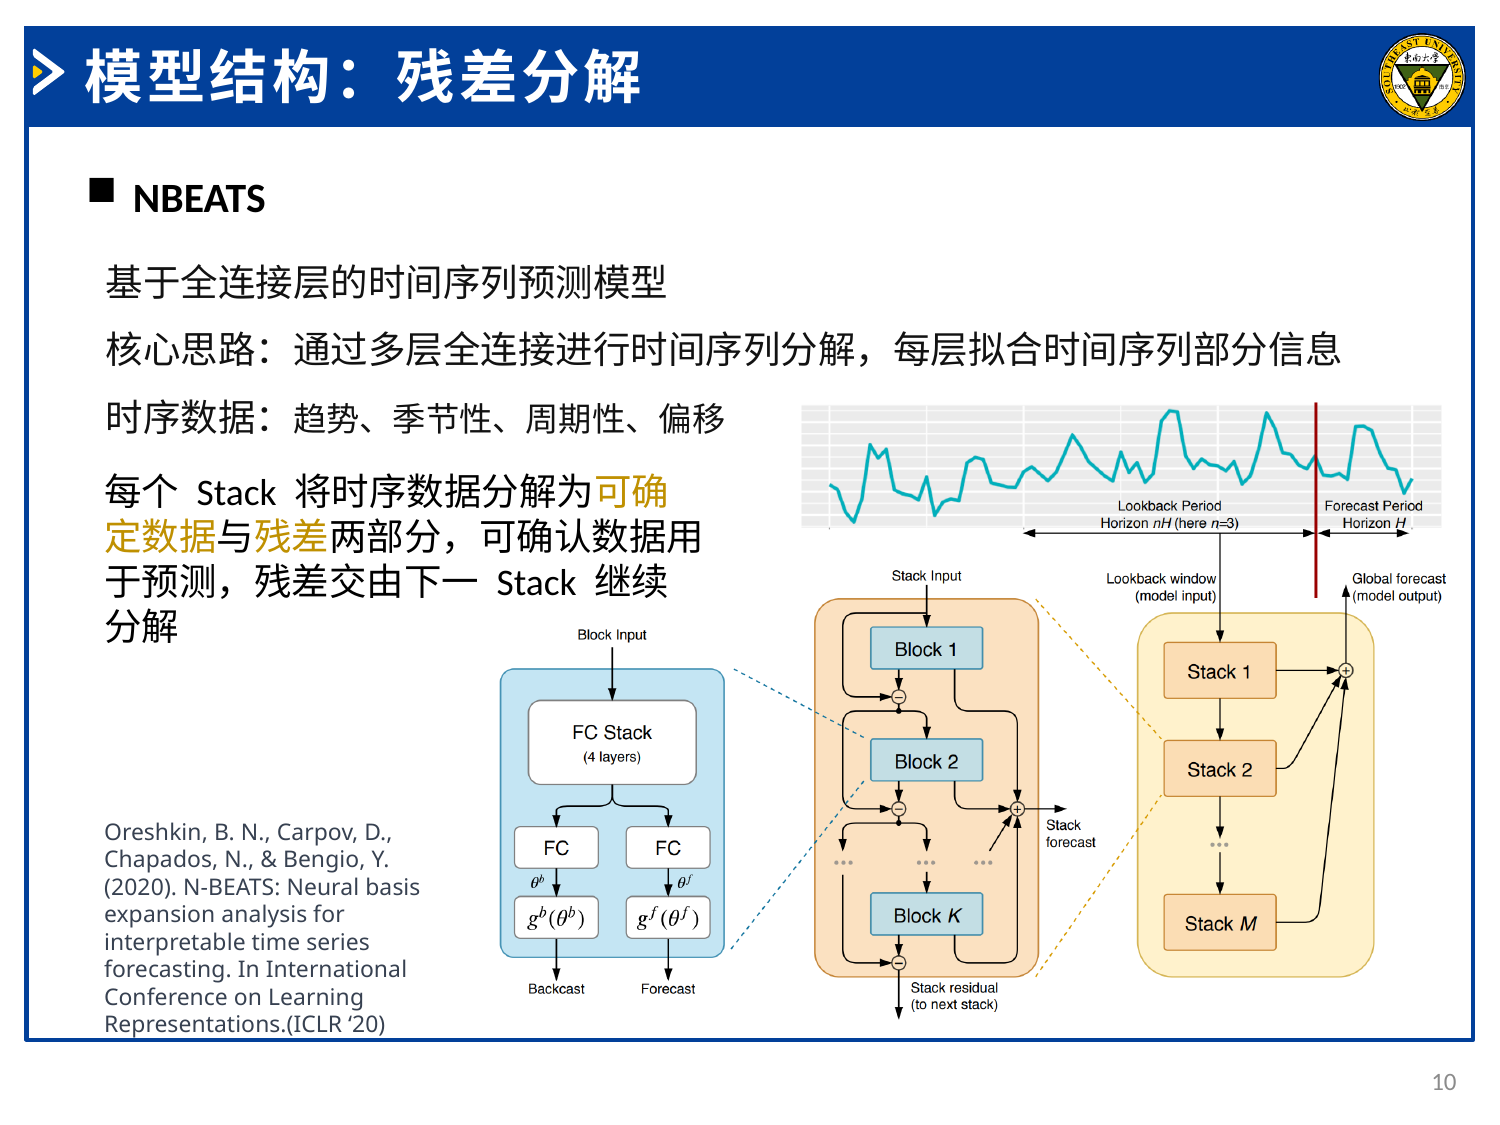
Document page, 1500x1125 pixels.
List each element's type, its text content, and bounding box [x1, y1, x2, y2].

text_box NBEATS [71, 138, 281, 228]
slide_number 10 [1382, 1051, 1472, 1111]
picture [453, 386, 1448, 1030]
text_box 每个 Stack 将时序数据分解为可确定数据与残差两部分，可确认数据用于预测，残差交由下一 Stack 继续分解 [89, 460, 453, 656]
text_box Oreshkin, B. N., Carpov, D., Chapados, N., & Bengio, Y. (2020). N-BEATS: Neural basis expansion analysis for interpretable time series forecasting. In International Conference on Learning Representations.(ICLR ‘20) [89, 810, 475, 1045]
text_box 模型结构：残差分解 [70, 32, 1169, 118]
text_box 基于全连接层的时间序列预测模型 核心思路：通过多层全连接进行时间序列分解，每层拟合时间序列部分信息 时序数据：趋势、季节性、周期性、偏移 [91, 228, 1383, 447]
picture [1378, 33, 1467, 121]
